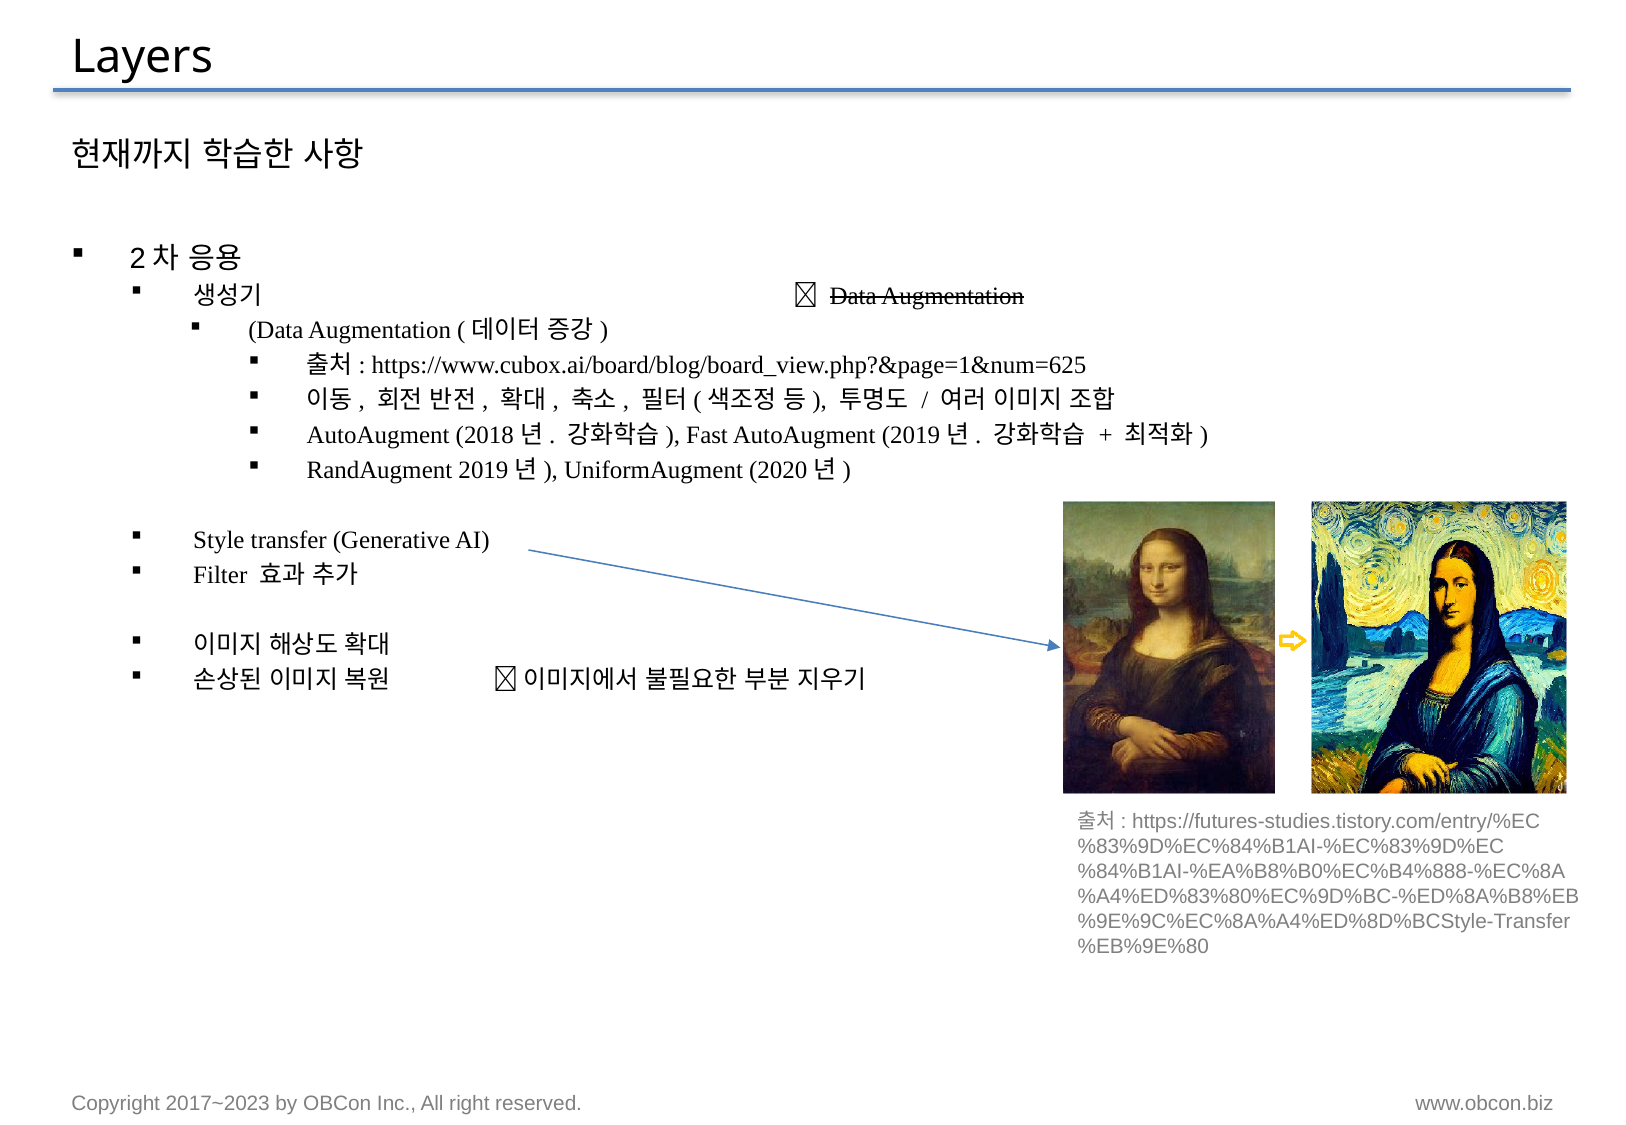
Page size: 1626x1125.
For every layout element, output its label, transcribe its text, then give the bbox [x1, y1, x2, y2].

list 현재까지 학습한 사항 [56, 125, 1569, 181]
title Layers [56, 19, 1569, 90]
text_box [528, 549, 1061, 648]
text_box 출처: https://futures-studies.tistory.com/entry/%EC%83%9D%EC%84%B1AI-%EC%83%9D%EC%84%B1AI-%EA%B8%B0%EC%B4%888-%EC%8A%A4%ED%83%80%EC%9D%BC-%ED%8A%B8%EB%9E%9C%EC%8A%A4%ED%8D%BCStyle-Transfer%EB%9E%80 [1062, 800, 1604, 965]
picture [1060, 499, 1569, 796]
text_box 2차 응용 생성기  Data Augmentation (Data Augmentation (데이터 증강) 출처: https://www.cubox.ai/board/blog/board_view.php?&page=1&num=625 이동, 회전 반전, 확대, 축소, 필터(색조정 등), 투명도 / 여러 이미지 조합 AutoAugment (2018년. 강화학습), Fast AutoAugment (2019년. 강화학습 + 최적화) RandAugment 2019년), UniformAugment (2020년) Style transfer (Generative AI) Filter 효과 추가 이미지 해상도 확대 손상된 이미지 복원  이미지에서 불필요한 부분 지우기 [56, 231, 1569, 748]
